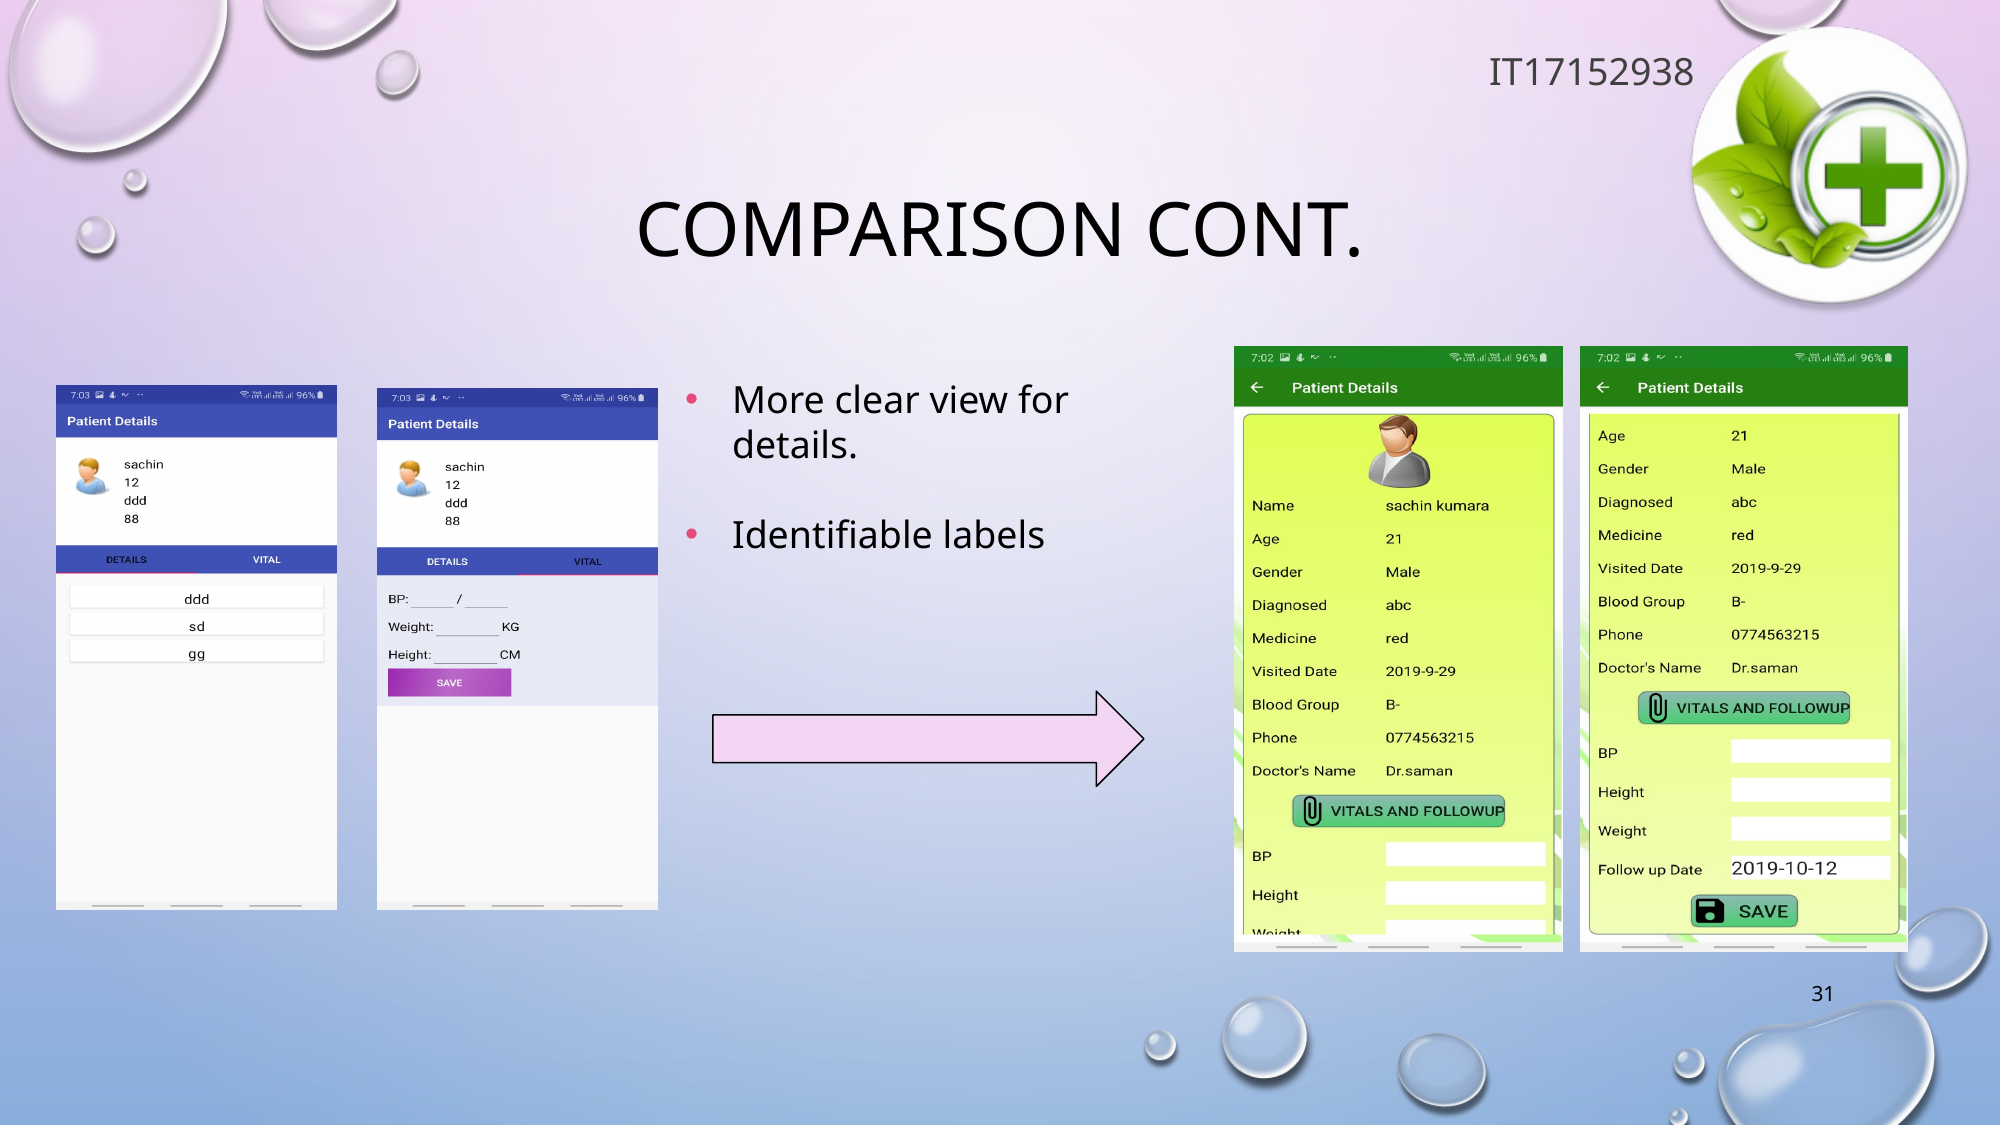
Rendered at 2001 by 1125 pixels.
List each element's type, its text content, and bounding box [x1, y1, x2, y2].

slide_number 31 [1724, 965, 1851, 1025]
text_box [712, 690, 1145, 788]
text_box More clear view for details. Identifiable labels [670, 369, 1207, 609]
text_box IT17152938 [1474, 40, 1673, 101]
picture [0, 0, 2000, 1125]
title Comparison cont. [149, 101, 1851, 364]
